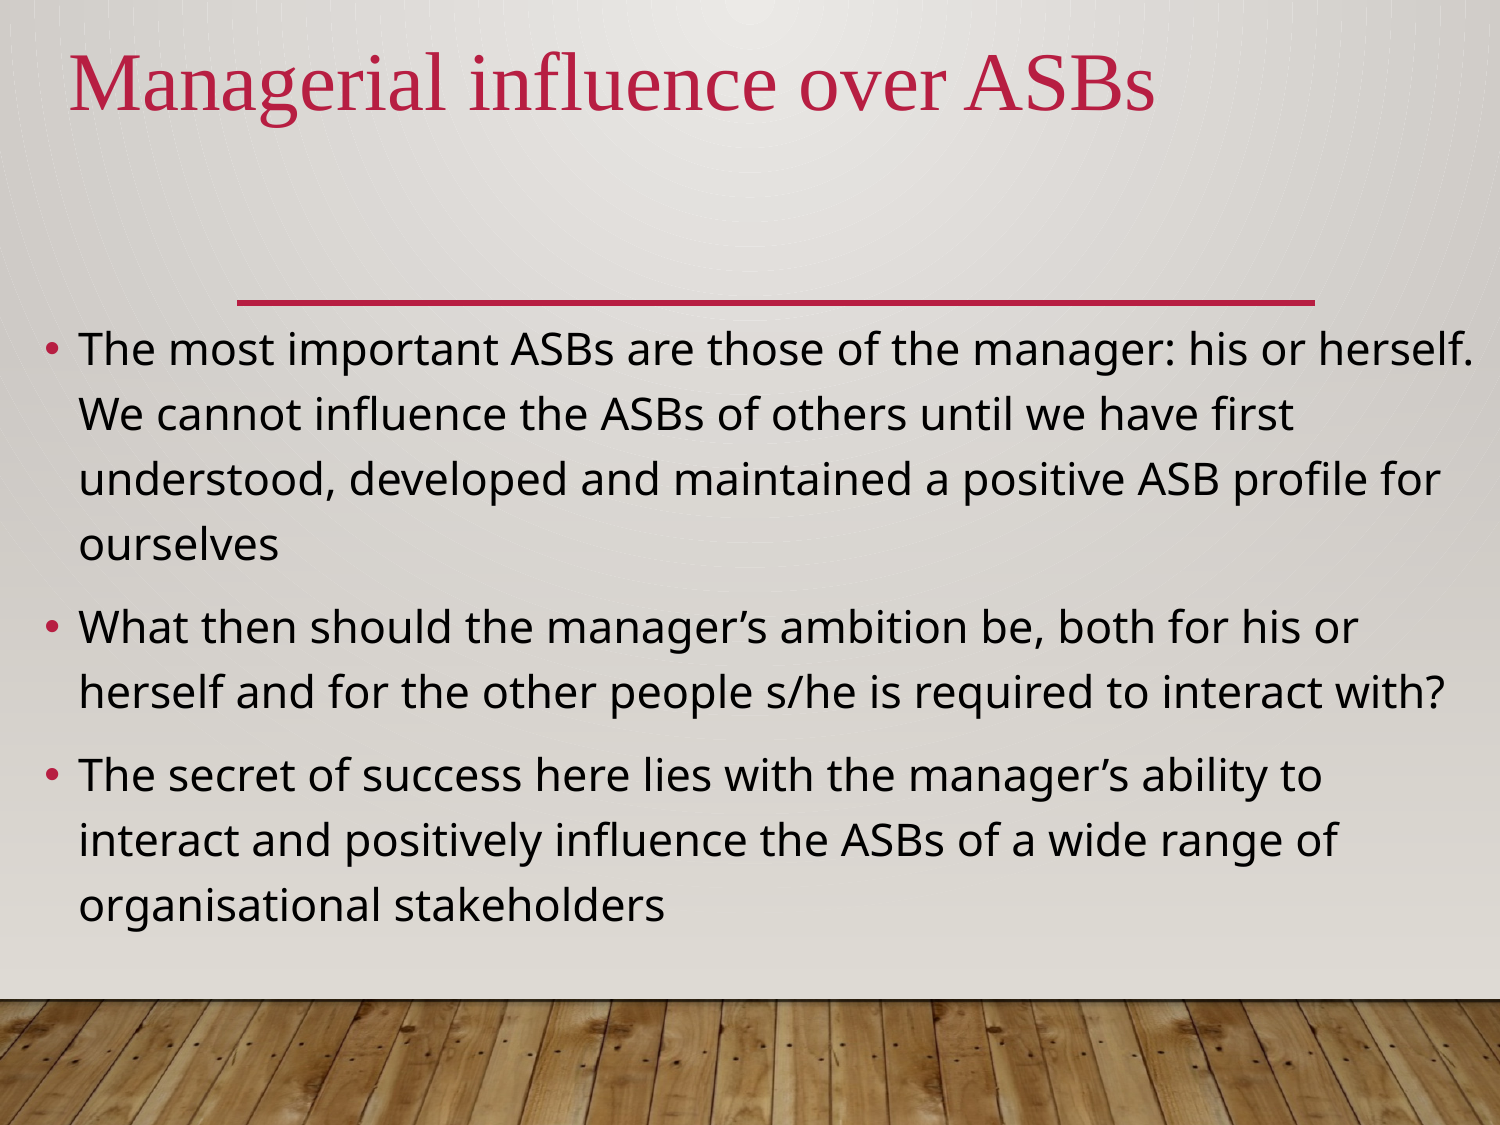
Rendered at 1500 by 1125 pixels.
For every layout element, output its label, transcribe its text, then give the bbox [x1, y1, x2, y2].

title Managerial influence over ASBs [53, 19, 1291, 145]
picture [0, 999, 1500, 1125]
list The most important ASBs are those of the manager: his or herself. We cannot influence the ASBs of others until we have first understood, developed and maintained a positive ASB profile for ourselves What then should the manager’s ambition be, both for his or herself and for the other people s/he is required to interact with? The secret of success here lies with the manager’s ability to interact and positively influence the ASBs of a wide range of organisational stakeholders [29, 302, 1500, 988]
